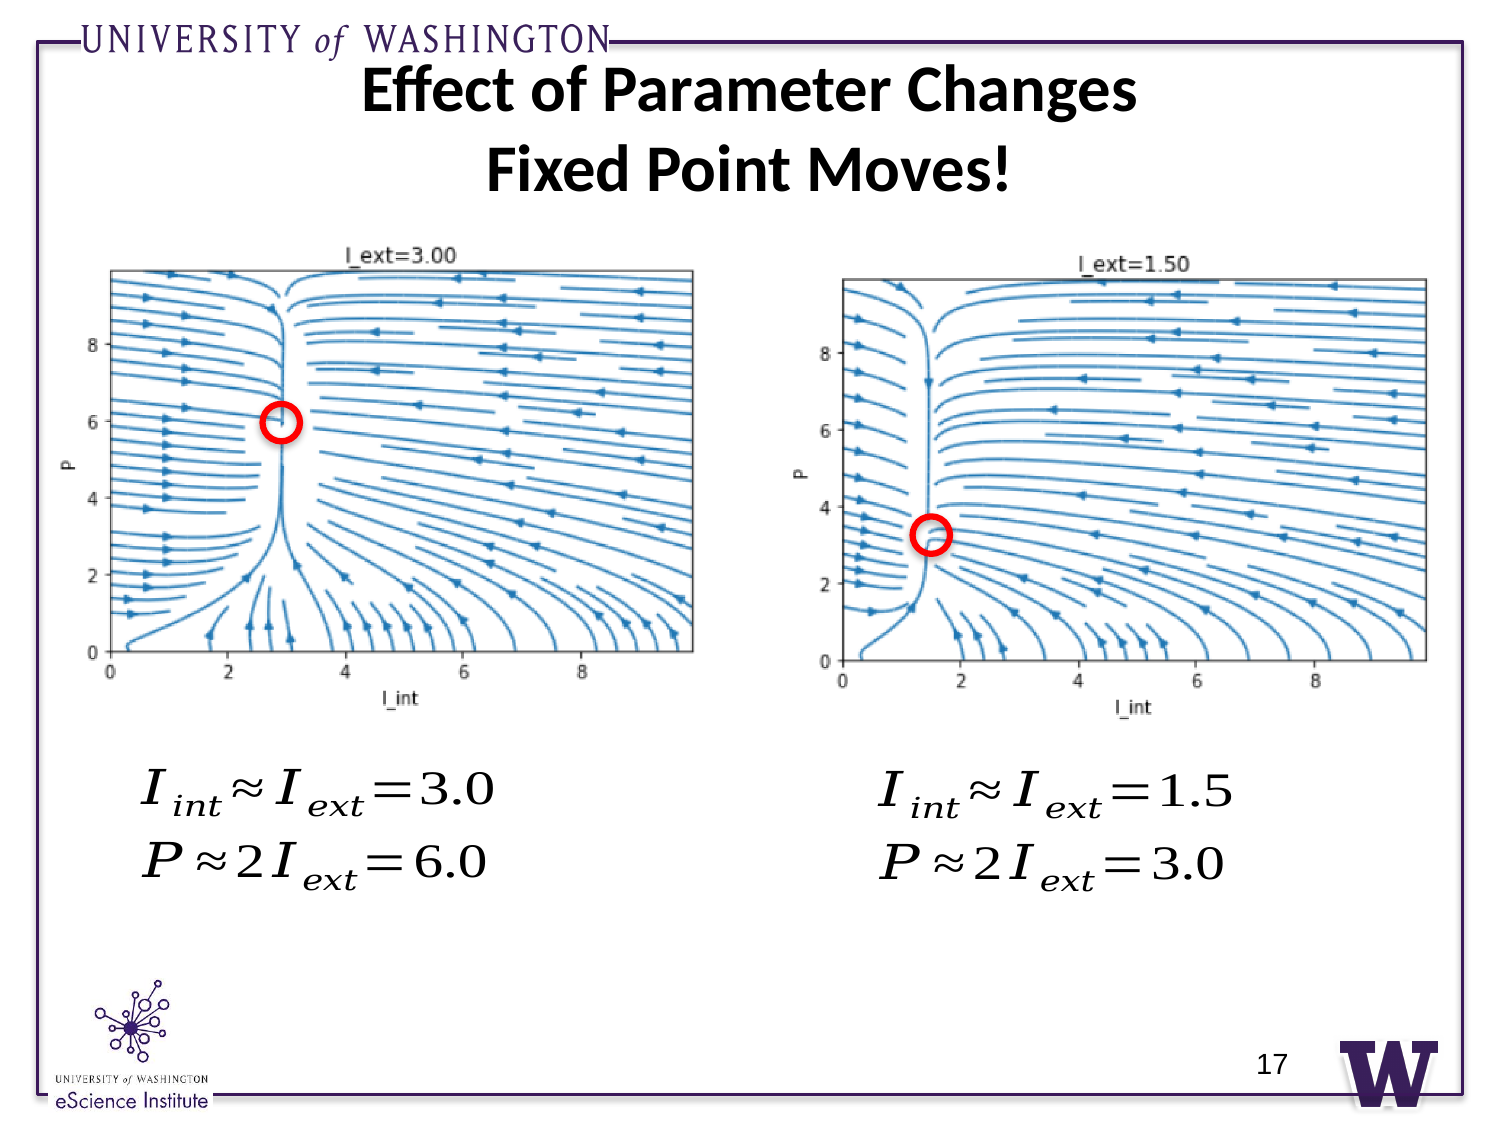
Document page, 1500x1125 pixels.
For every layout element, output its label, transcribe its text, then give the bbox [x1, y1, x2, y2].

slide_number 17 [1241, 1037, 1325, 1098]
picture [778, 237, 1451, 730]
picture [49, 237, 726, 720]
title Effect of Parameter Changes Fixed Point Moves! [75, 37, 1425, 147]
picture [1340, 1041, 1438, 1093]
picture [1340, 1096, 1438, 1107]
picture [81, 24, 609, 37]
picture [48, 978, 213, 1113]
